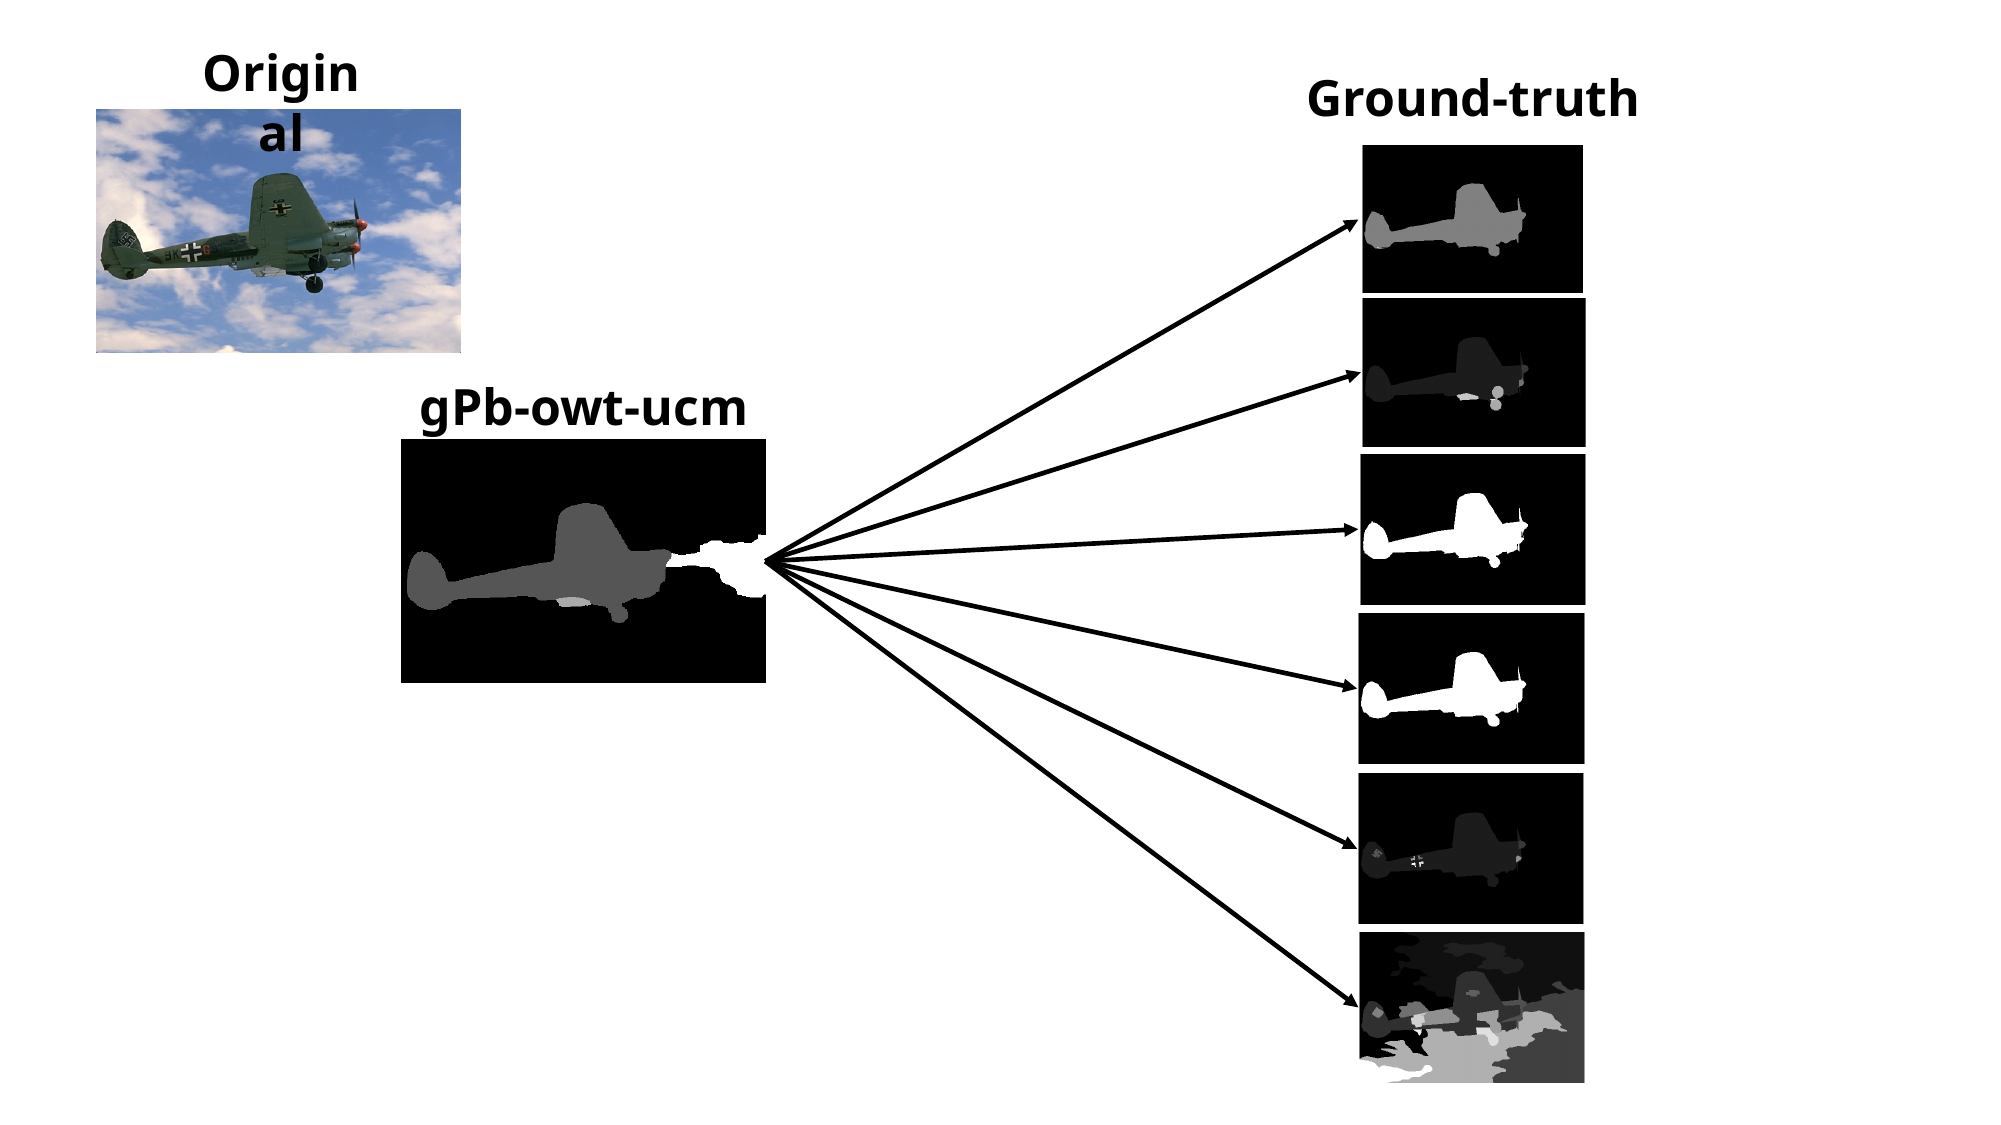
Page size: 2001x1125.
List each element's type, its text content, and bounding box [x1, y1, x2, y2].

picture [1359, 452, 1589, 606]
text_box gPb-owt-ucm [387, 368, 765, 443]
picture [401, 439, 765, 683]
text_box Original [176, 34, 388, 109]
text_box Ground-truth [1277, 59, 1670, 135]
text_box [765, 529, 1359, 561]
picture [1358, 931, 1587, 1084]
picture [1359, 610, 1585, 767]
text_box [765, 372, 1361, 562]
picture [1359, 772, 1584, 926]
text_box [765, 219, 1359, 372]
picture [96, 109, 461, 353]
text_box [765, 561, 1359, 1008]
picture [1358, 141, 1589, 448]
